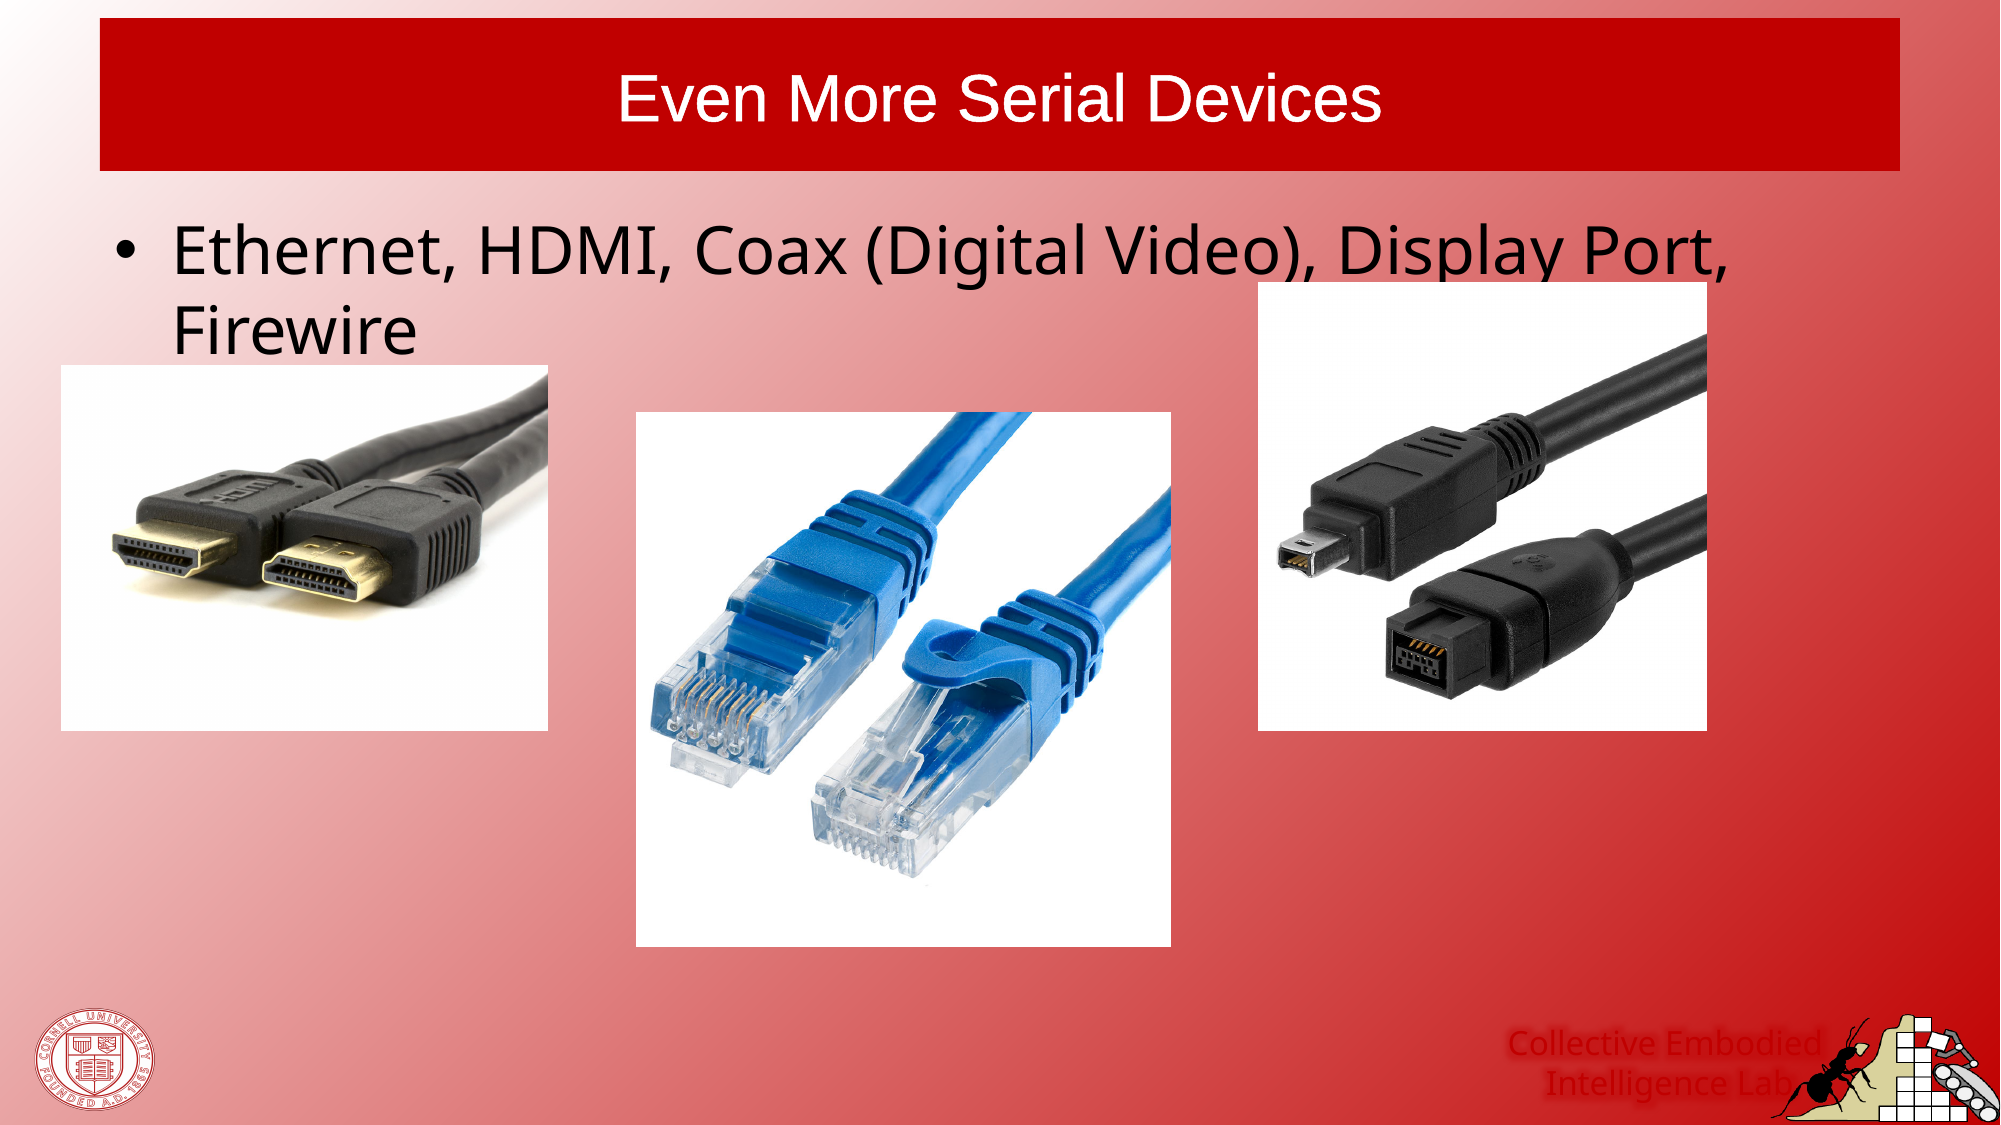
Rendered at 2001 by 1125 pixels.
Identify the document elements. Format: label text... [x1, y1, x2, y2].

list Ethernet, HDMI, Coax (Digital Video), Display Port, Firewire [99, 200, 1900, 917]
picture [34, 1008, 155, 1111]
picture [635, 412, 1171, 947]
picture [61, 365, 549, 731]
picture [1749, 1008, 2001, 1125]
title Even More Serial Devices [99, 18, 1900, 171]
picture [1258, 282, 1707, 731]
